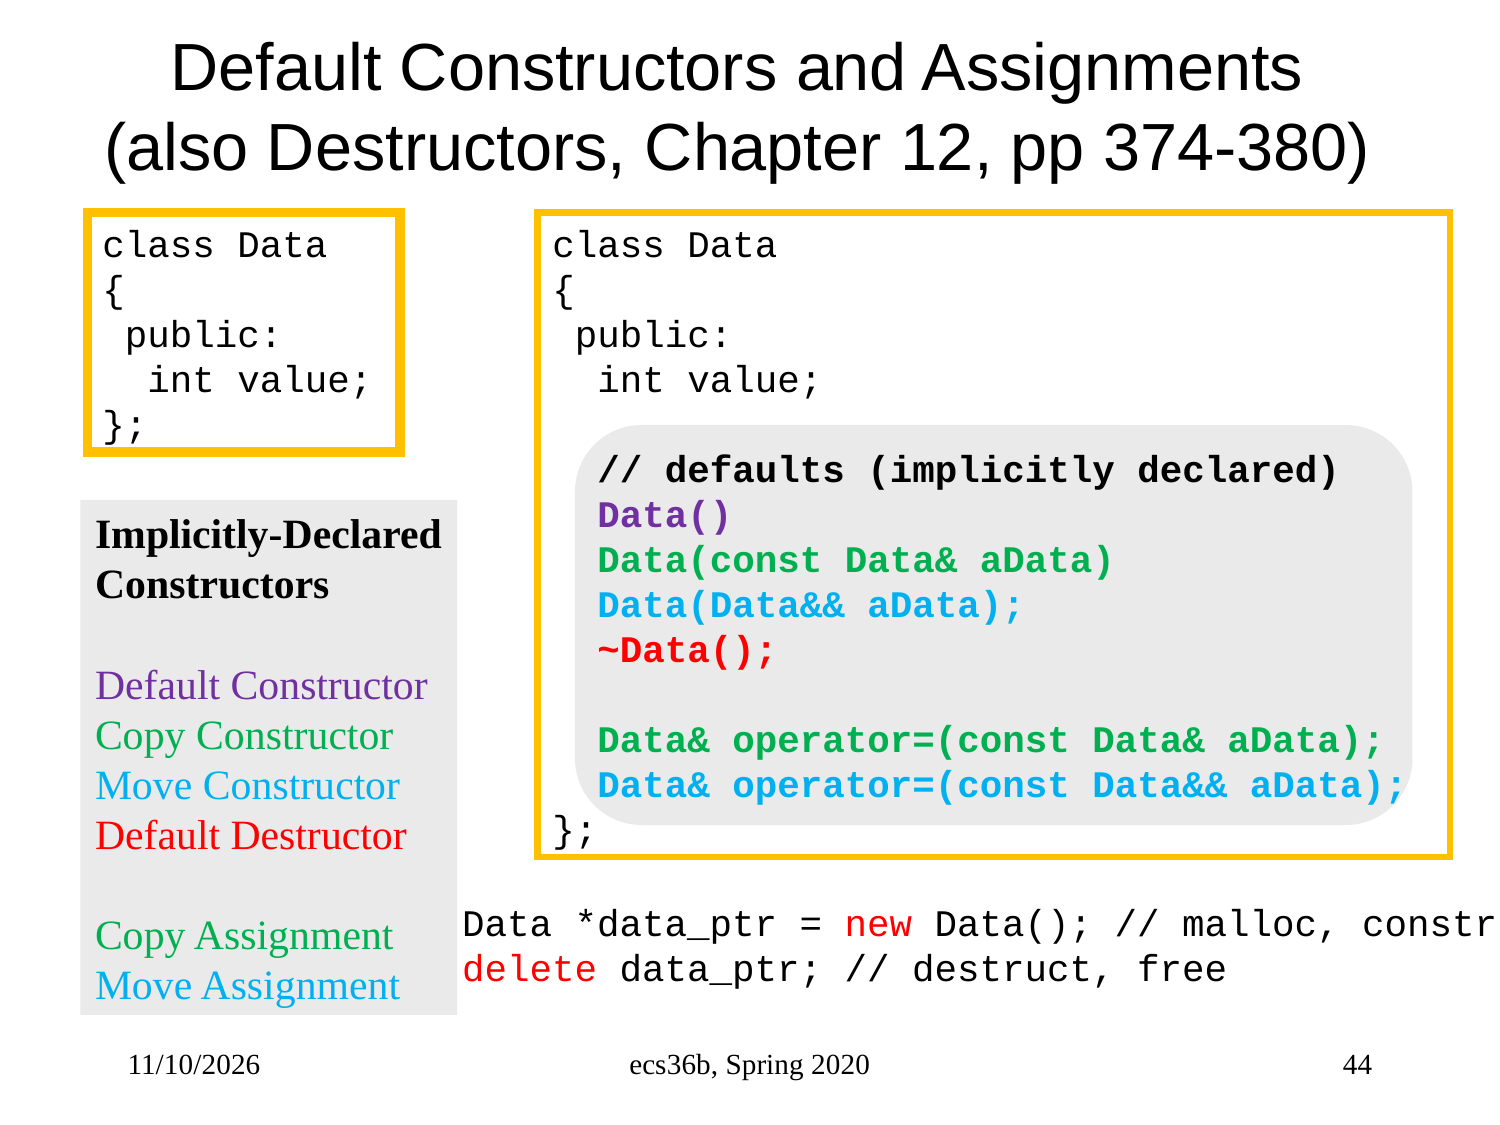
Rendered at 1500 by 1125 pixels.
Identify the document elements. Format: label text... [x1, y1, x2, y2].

text_box Data *data_ptr = new Data(); // malloc, constr delete data_ptr; // destruct, free [447, 891, 1500, 997]
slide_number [112, 1024, 426, 1101]
slide_number 44 [1074, 1024, 1388, 1101]
footer ecs36b, Spring 2020 [512, 1024, 988, 1101]
text_box class Data { public: int value; // defaults (implicitly declared) Data() Data(const Data& aData) Data(Data&& aData); ~Data(); Data& operator=(const Data& aData); Data& operator=(const Data&& aData); }; [537, 212, 1450, 858]
text_box Implicitly-Declared Constructors Default Constructor Copy Constructor Move Constructor Default Destructor Copy Assignment Move Assignment [80, 499, 458, 1015]
text_box class Data { public: int value; }; [87, 212, 400, 453]
title Default Constructors and Assignments (also Destructors, Chapter 12, pp 374-380) [87, 49, 1388, 238]
